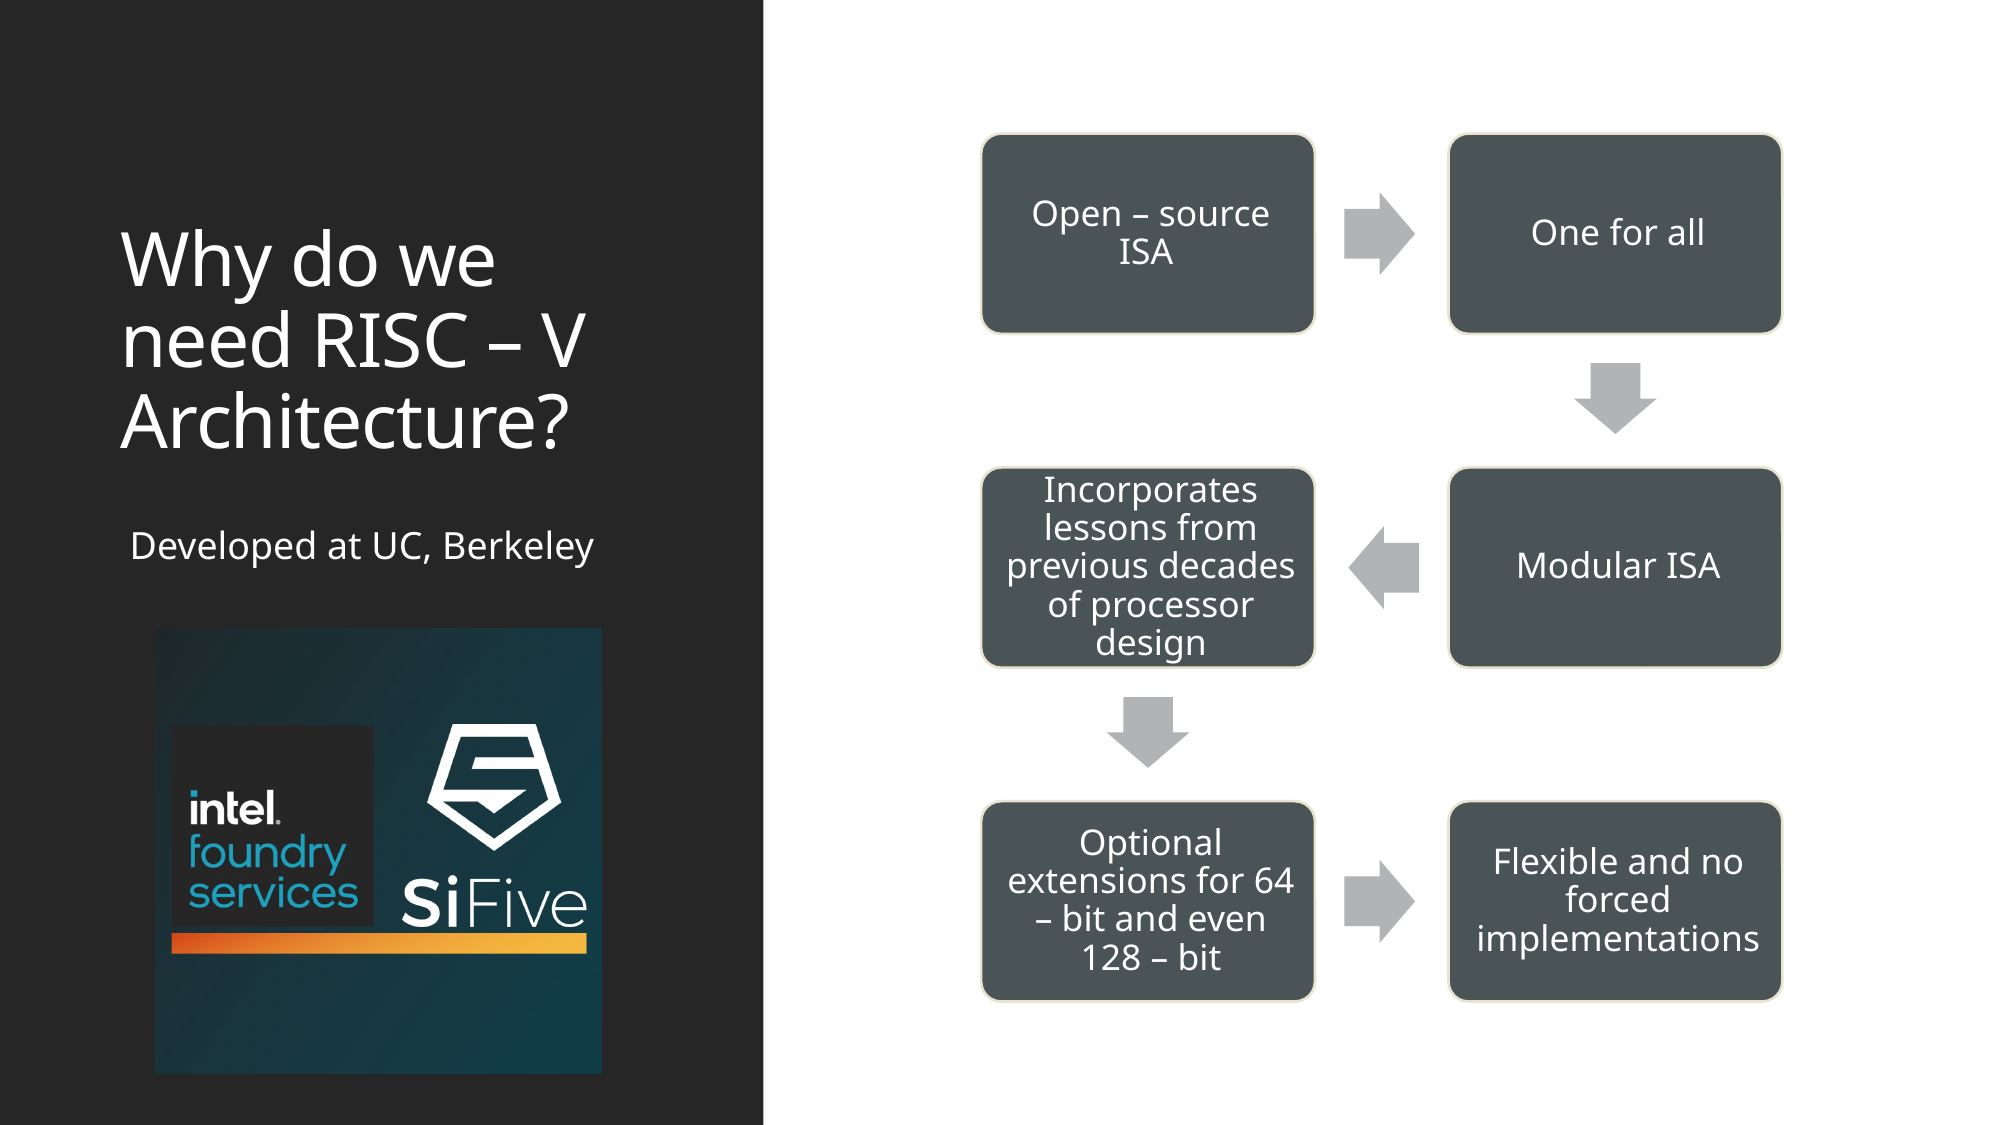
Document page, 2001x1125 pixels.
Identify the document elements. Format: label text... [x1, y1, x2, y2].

text_box Developed at UC, Berkeley [114, 514, 610, 575]
picture [154, 627, 602, 1075]
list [894, 132, 1869, 1003]
title Why do we need RISC – V Architecture? [105, 128, 683, 473]
